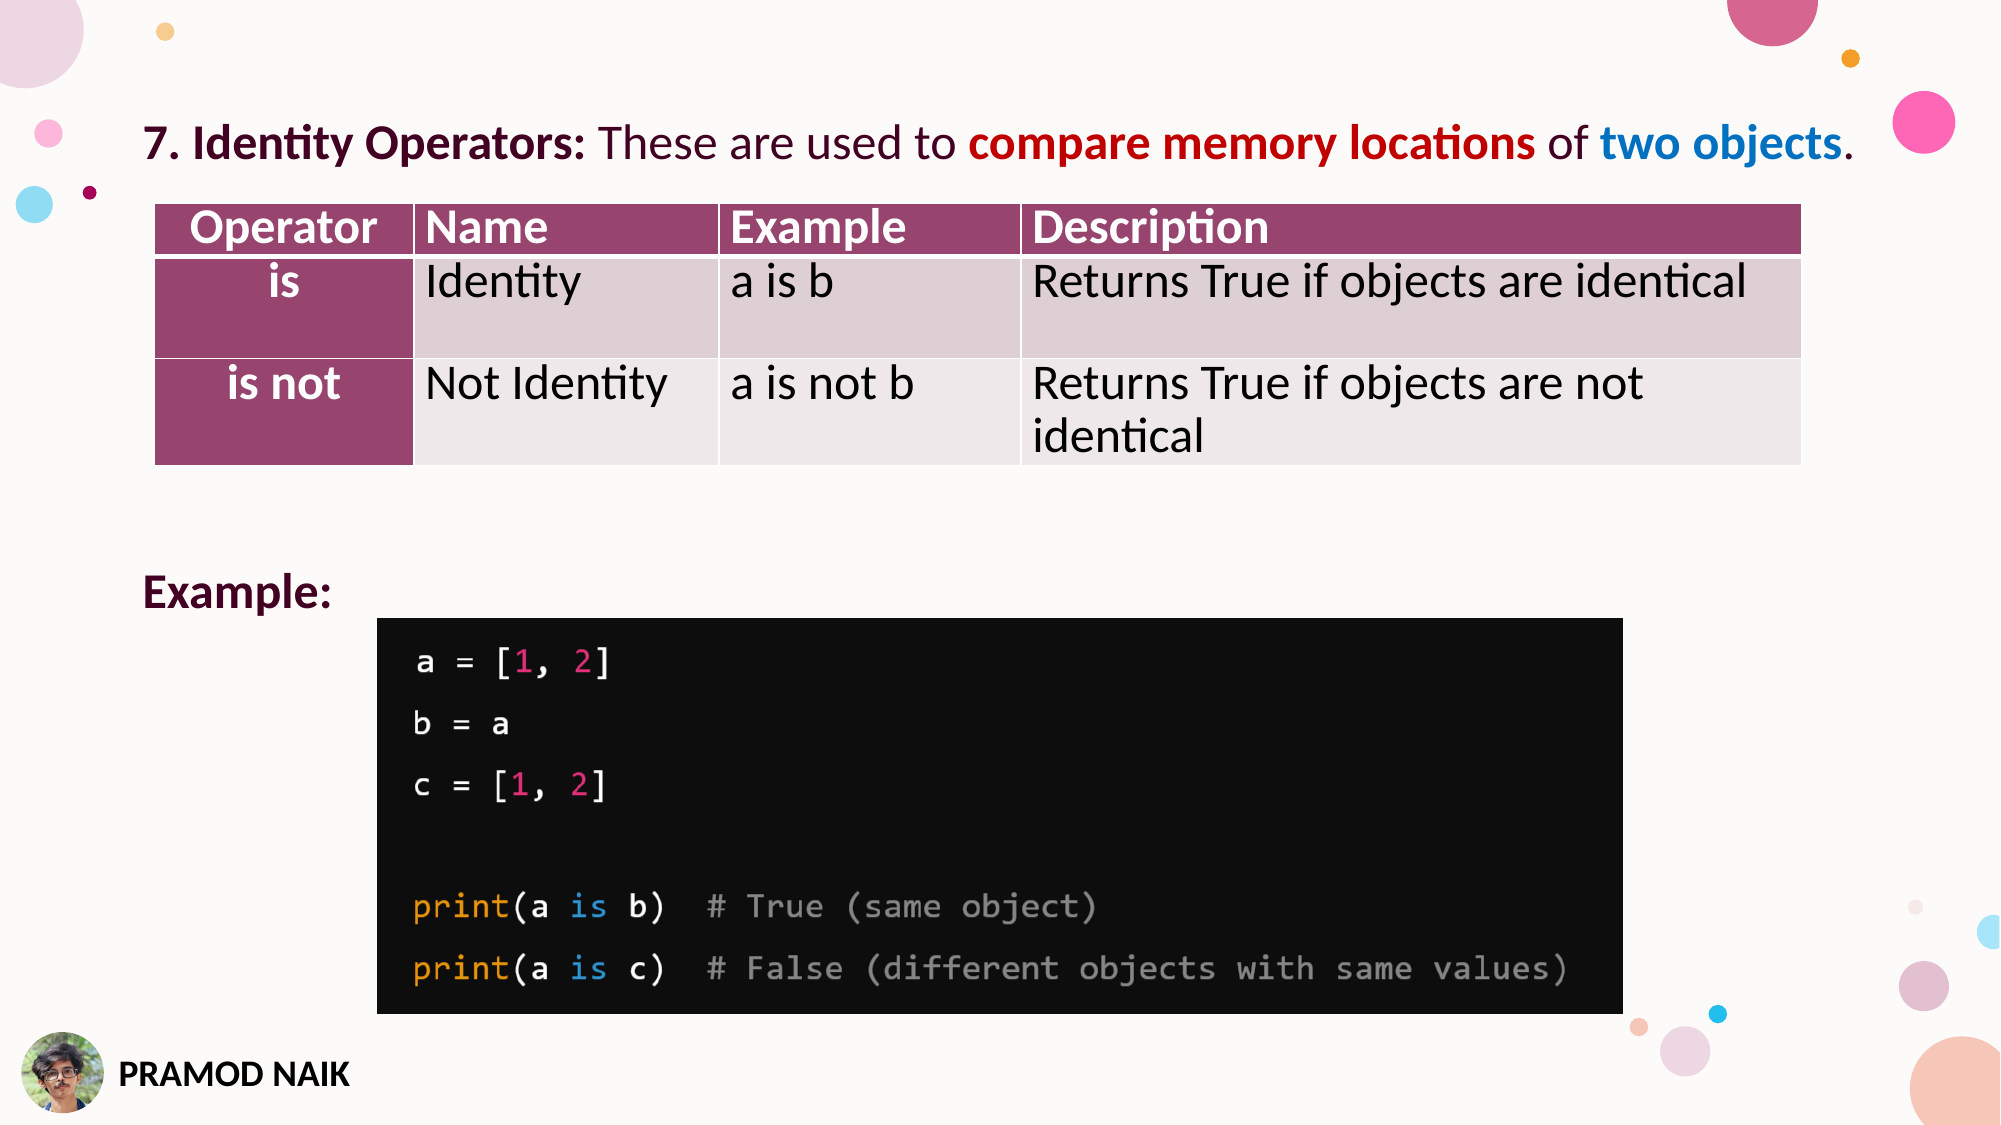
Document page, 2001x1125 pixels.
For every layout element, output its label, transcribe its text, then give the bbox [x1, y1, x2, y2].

table_cell Identity [415, 259, 718, 358]
table_header Name [415, 204, 718, 254]
table_cell Returns True if objects are identical [1022, 259, 1801, 358]
table_cell is [155, 259, 413, 358]
picture [377, 618, 1623, 1014]
table_cell Returns True if objects are not identical [1022, 359, 1801, 465]
list 7. Identity Operators: These are used to compare memory locations of two objects. Example: [127, 108, 1877, 1014]
table_cell is not [155, 359, 413, 465]
table_header Example [720, 204, 1020, 254]
table_header Operator [155, 204, 413, 254]
table_cell a is b [720, 259, 1020, 358]
table_cell Not Identity [415, 359, 718, 465]
table_cell a is not b [720, 359, 1020, 465]
table_header Description [1022, 204, 1801, 254]
picture [21, 1031, 104, 1114]
